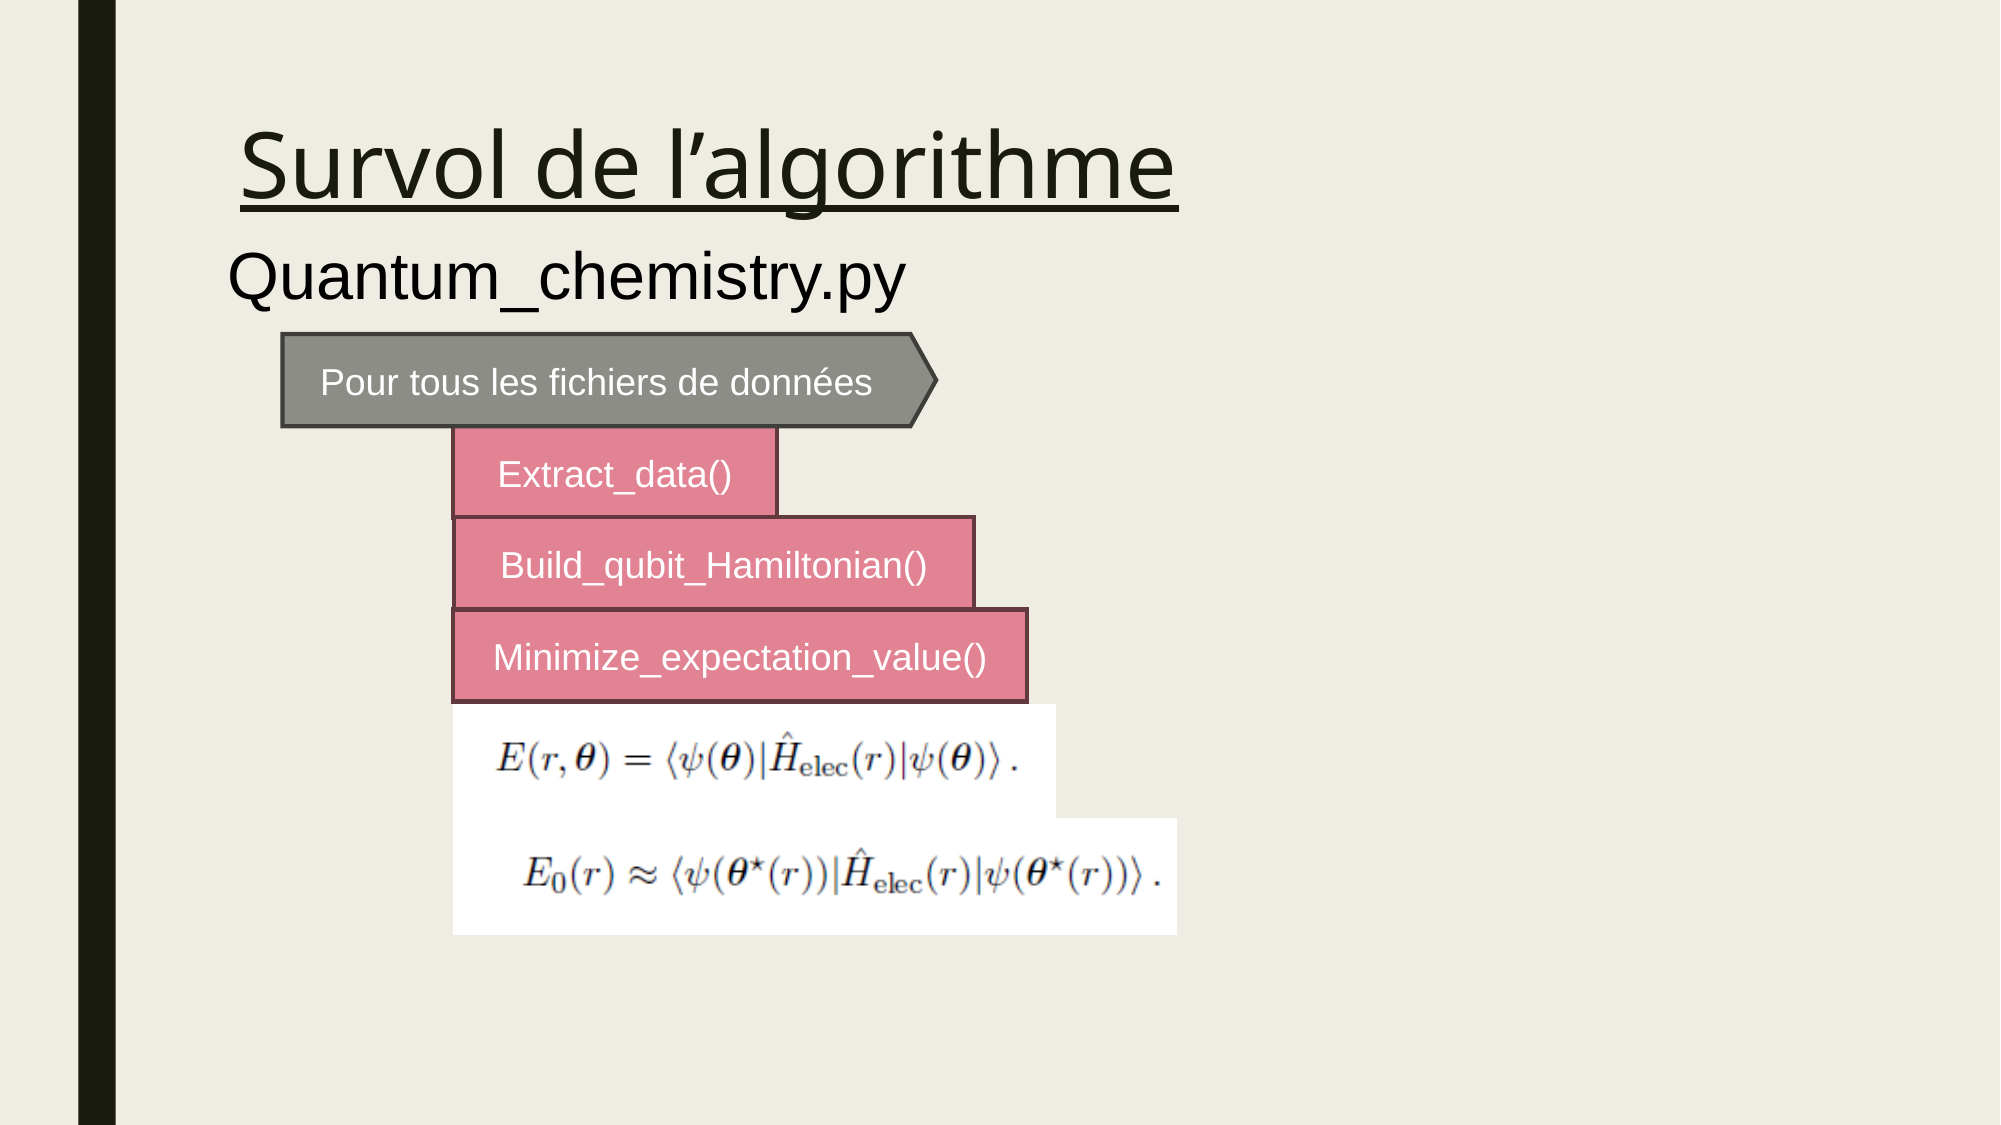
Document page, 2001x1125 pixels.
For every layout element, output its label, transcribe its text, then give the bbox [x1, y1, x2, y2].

text_box Pour tous les fichiers de données [280, 331, 939, 429]
text_box Extract_data() [451, 429, 779, 520]
text_box Build_qubit_Hamiltonian() [452, 515, 976, 607]
text_box Minimize_expectation_value() [451, 607, 1029, 704]
title Survol de l’algorithme [225, 112, 1800, 357]
text_box Quantum_chemistry.py [212, 234, 1788, 327]
picture [452, 704, 1177, 935]
